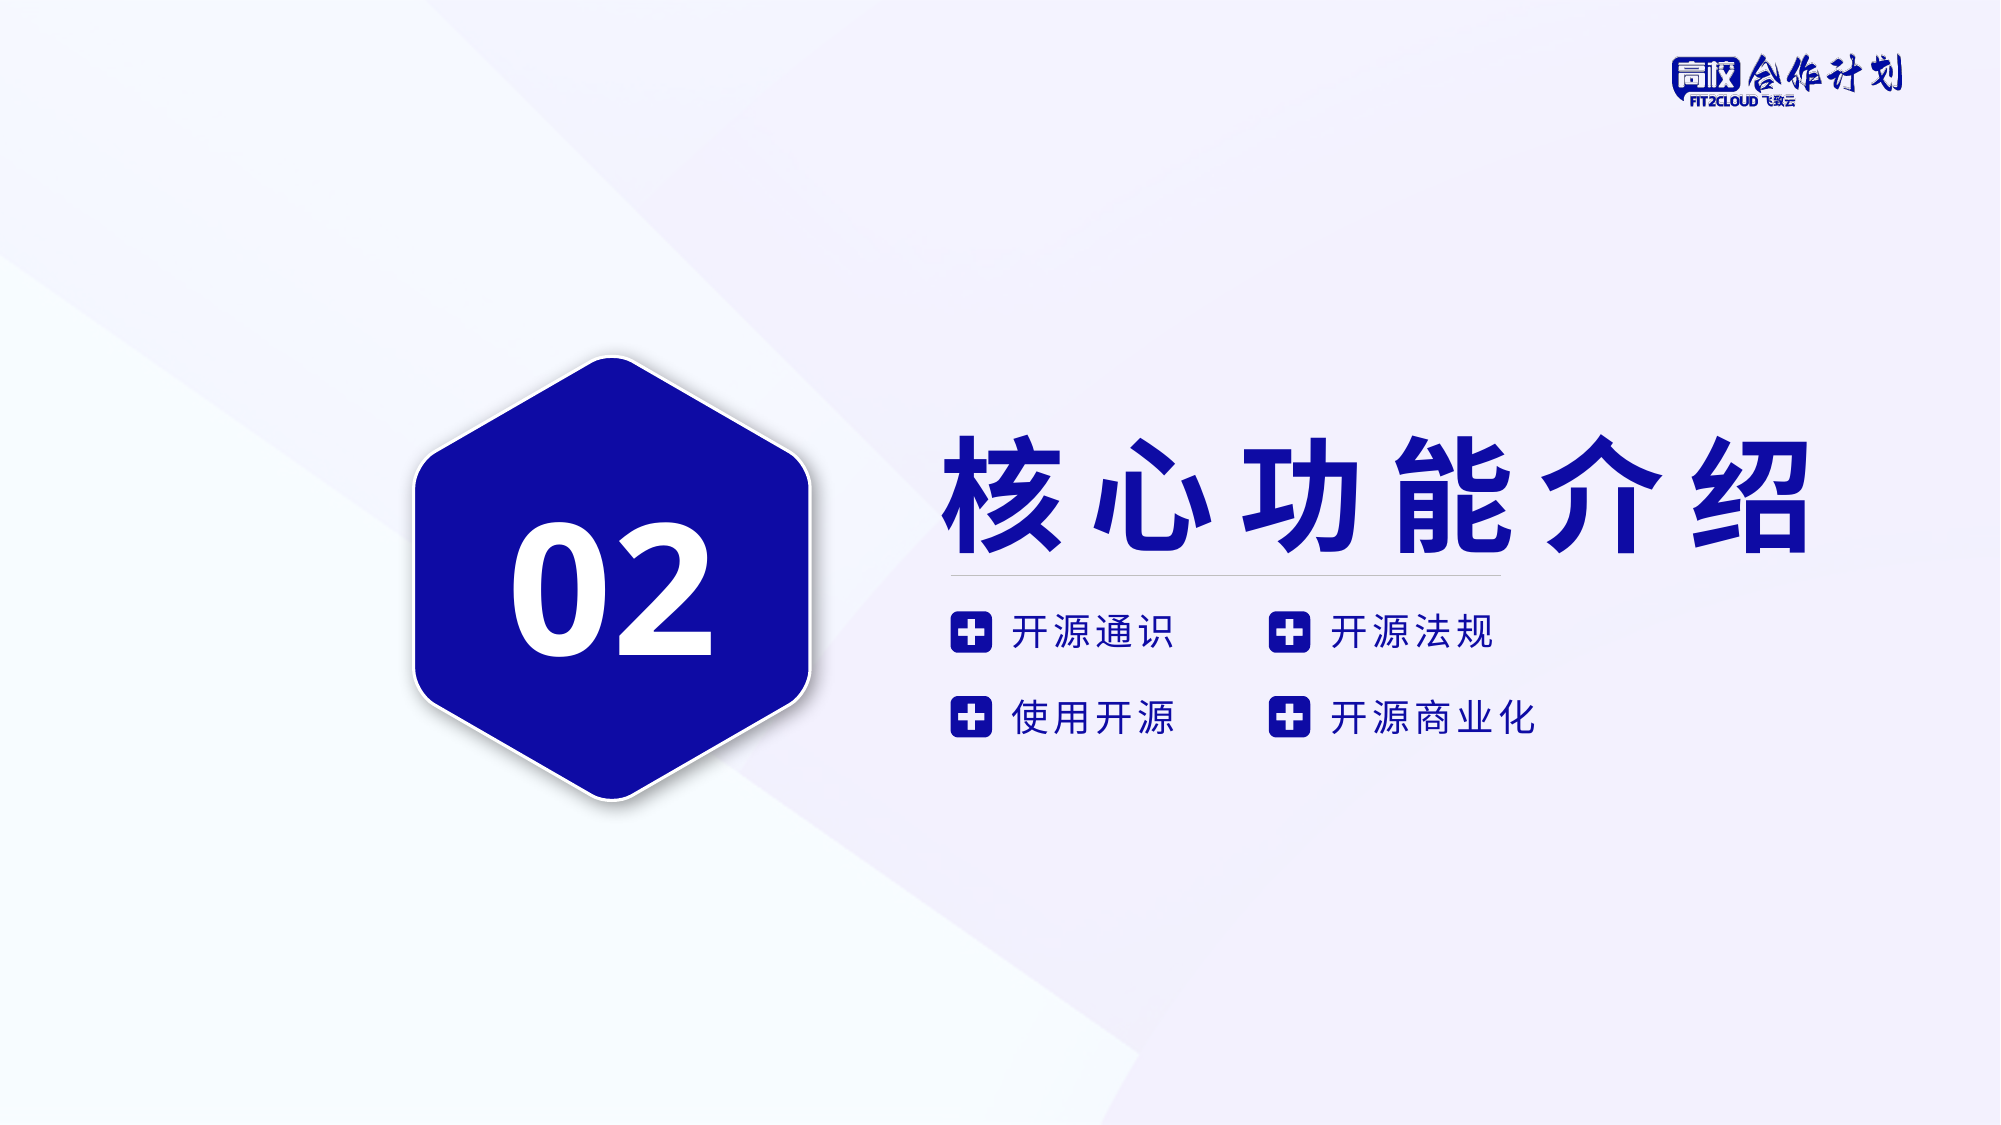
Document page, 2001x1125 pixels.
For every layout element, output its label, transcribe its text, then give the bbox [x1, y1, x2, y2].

text_box 开源法规 [1323, 604, 1549, 656]
text_box [1268, 611, 1311, 653]
text_box [950, 696, 993, 738]
text_box [1268, 696, 1311, 738]
text_box 开源商业化 [1323, 690, 1549, 743]
text_box 使用开源 [1004, 690, 1230, 743]
text_box [950, 611, 993, 653]
picture [1671, 53, 1902, 115]
text_box 开源通识 [1004, 604, 1230, 656]
text_box 核心功能介绍 [933, 414, 1851, 571]
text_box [413, 354, 811, 803]
